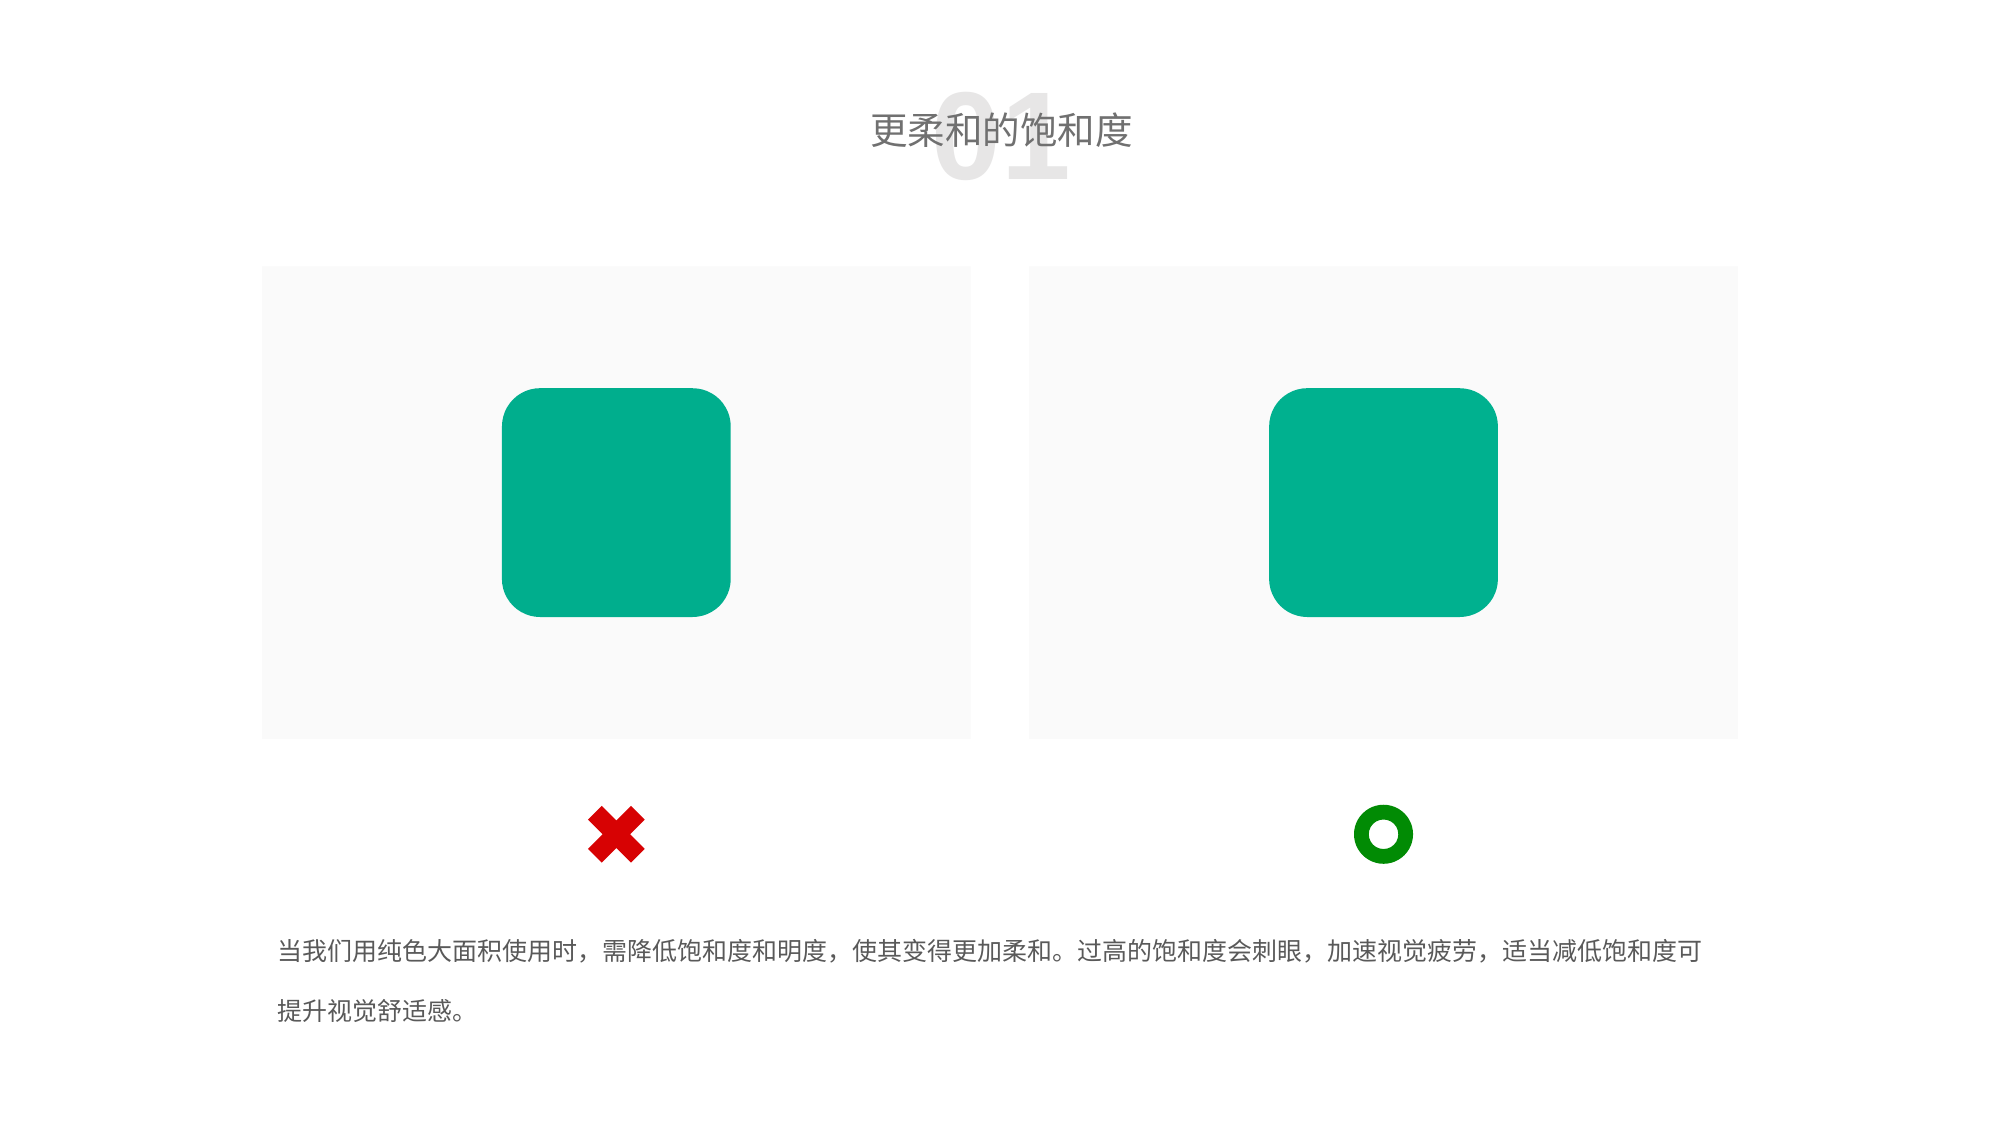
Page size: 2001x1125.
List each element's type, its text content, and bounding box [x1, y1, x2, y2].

text_box 当我们用纯色大面积使用时，需降低饱和度和明度，使其变得更加柔和。过高的饱和度会刺眼，加速视觉疲劳，适当减低饱和度可提升视觉舒适感。 [262, 898, 1738, 1034]
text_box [853, 46, 1150, 214]
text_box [262, 266, 1738, 876]
